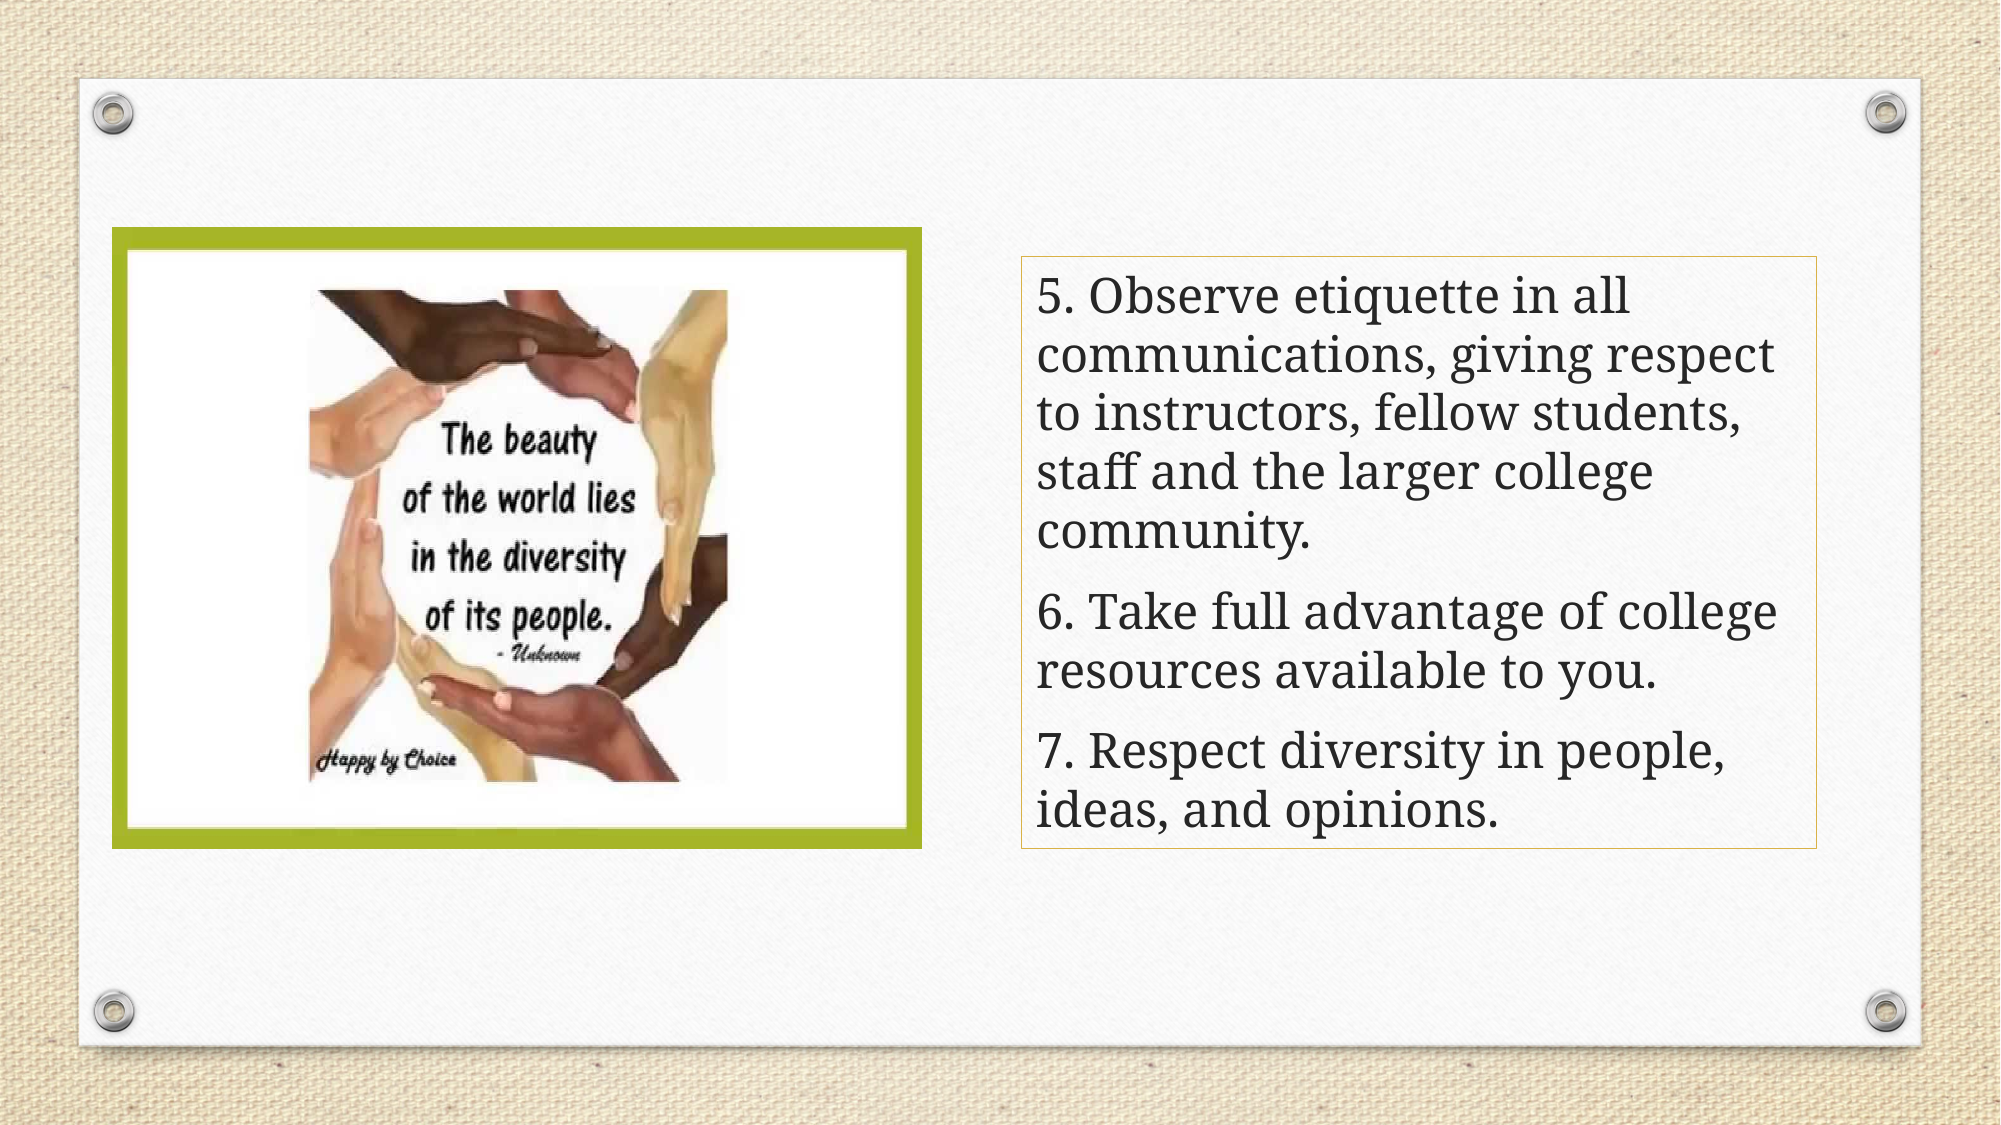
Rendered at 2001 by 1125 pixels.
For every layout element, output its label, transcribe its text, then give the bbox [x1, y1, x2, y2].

picture [0, 0, 2001, 1125]
list 5. Observe etiquette in all communications, giving respect to instructors, fellow students, staff and the larger college community. 6. Take full advantage of college resources available to you. 7. Respect diversity in people, ideas, and opinions. [1021, 256, 1817, 849]
